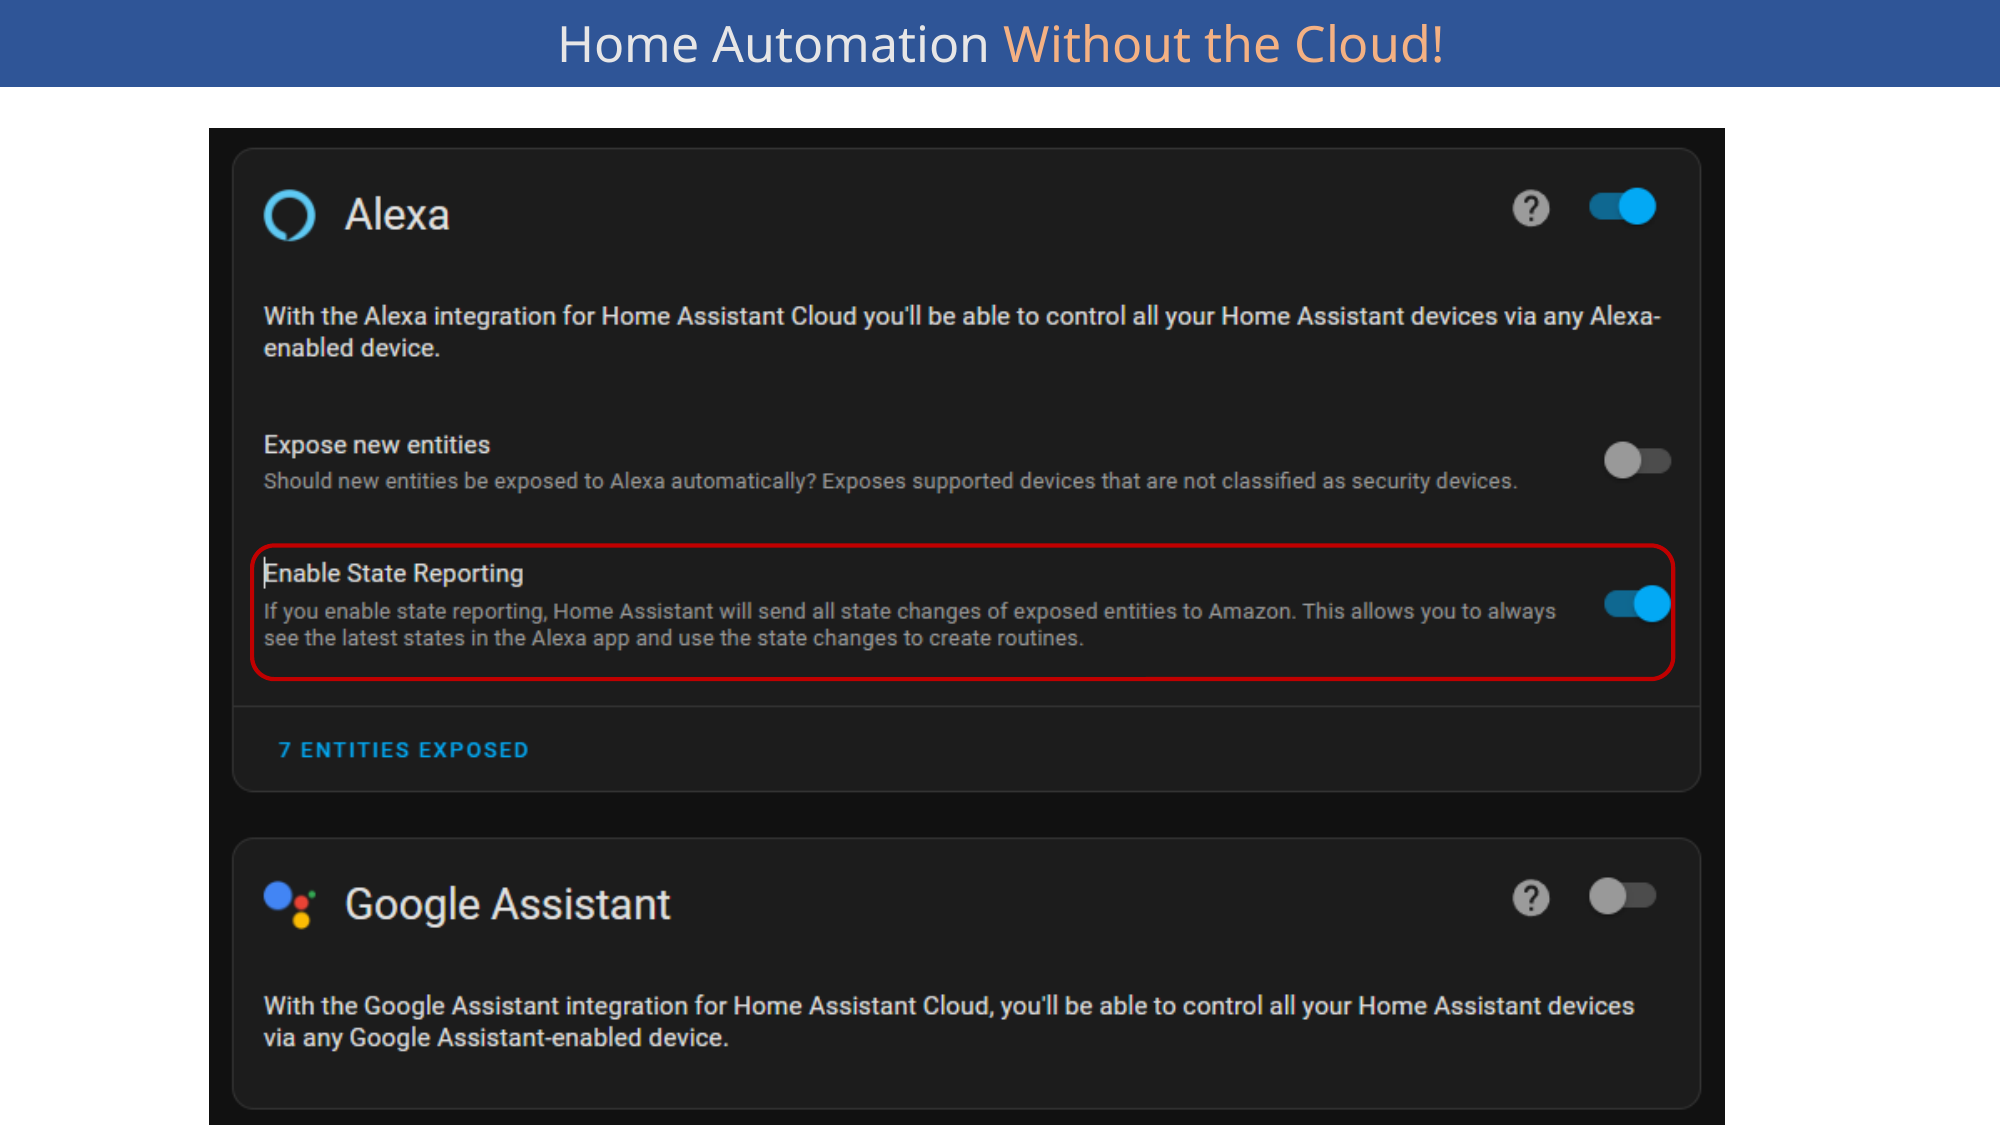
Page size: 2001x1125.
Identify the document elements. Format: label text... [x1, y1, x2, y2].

text_box Home Automation Without the Cloud! [353, 5, 1649, 81]
text_box [0, 0, 2000, 88]
picture [189, 128, 1725, 1125]
